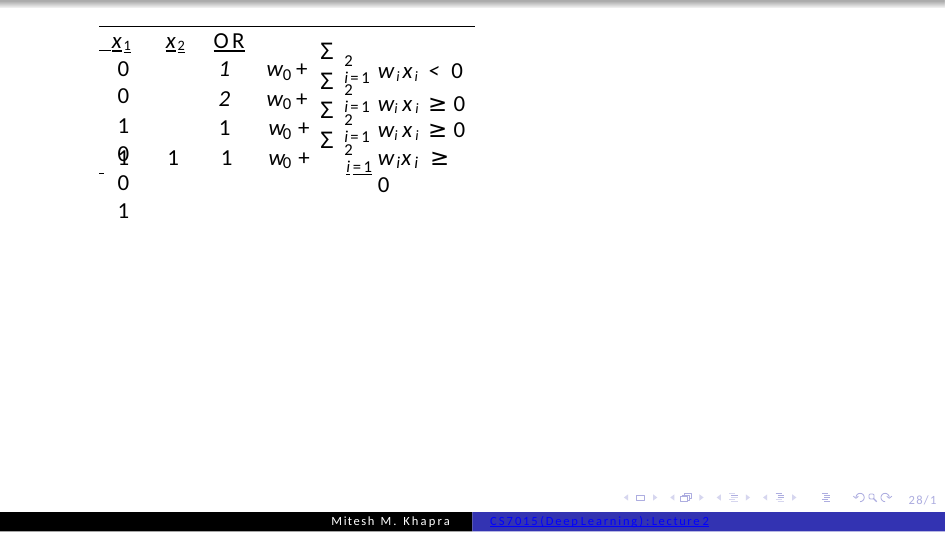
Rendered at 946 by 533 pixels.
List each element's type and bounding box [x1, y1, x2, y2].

text_box [906, 493, 942, 508]
text_box [0, 511, 946, 532]
picture [0, 0, 945, 8]
text_box [93, 21, 482, 223]
